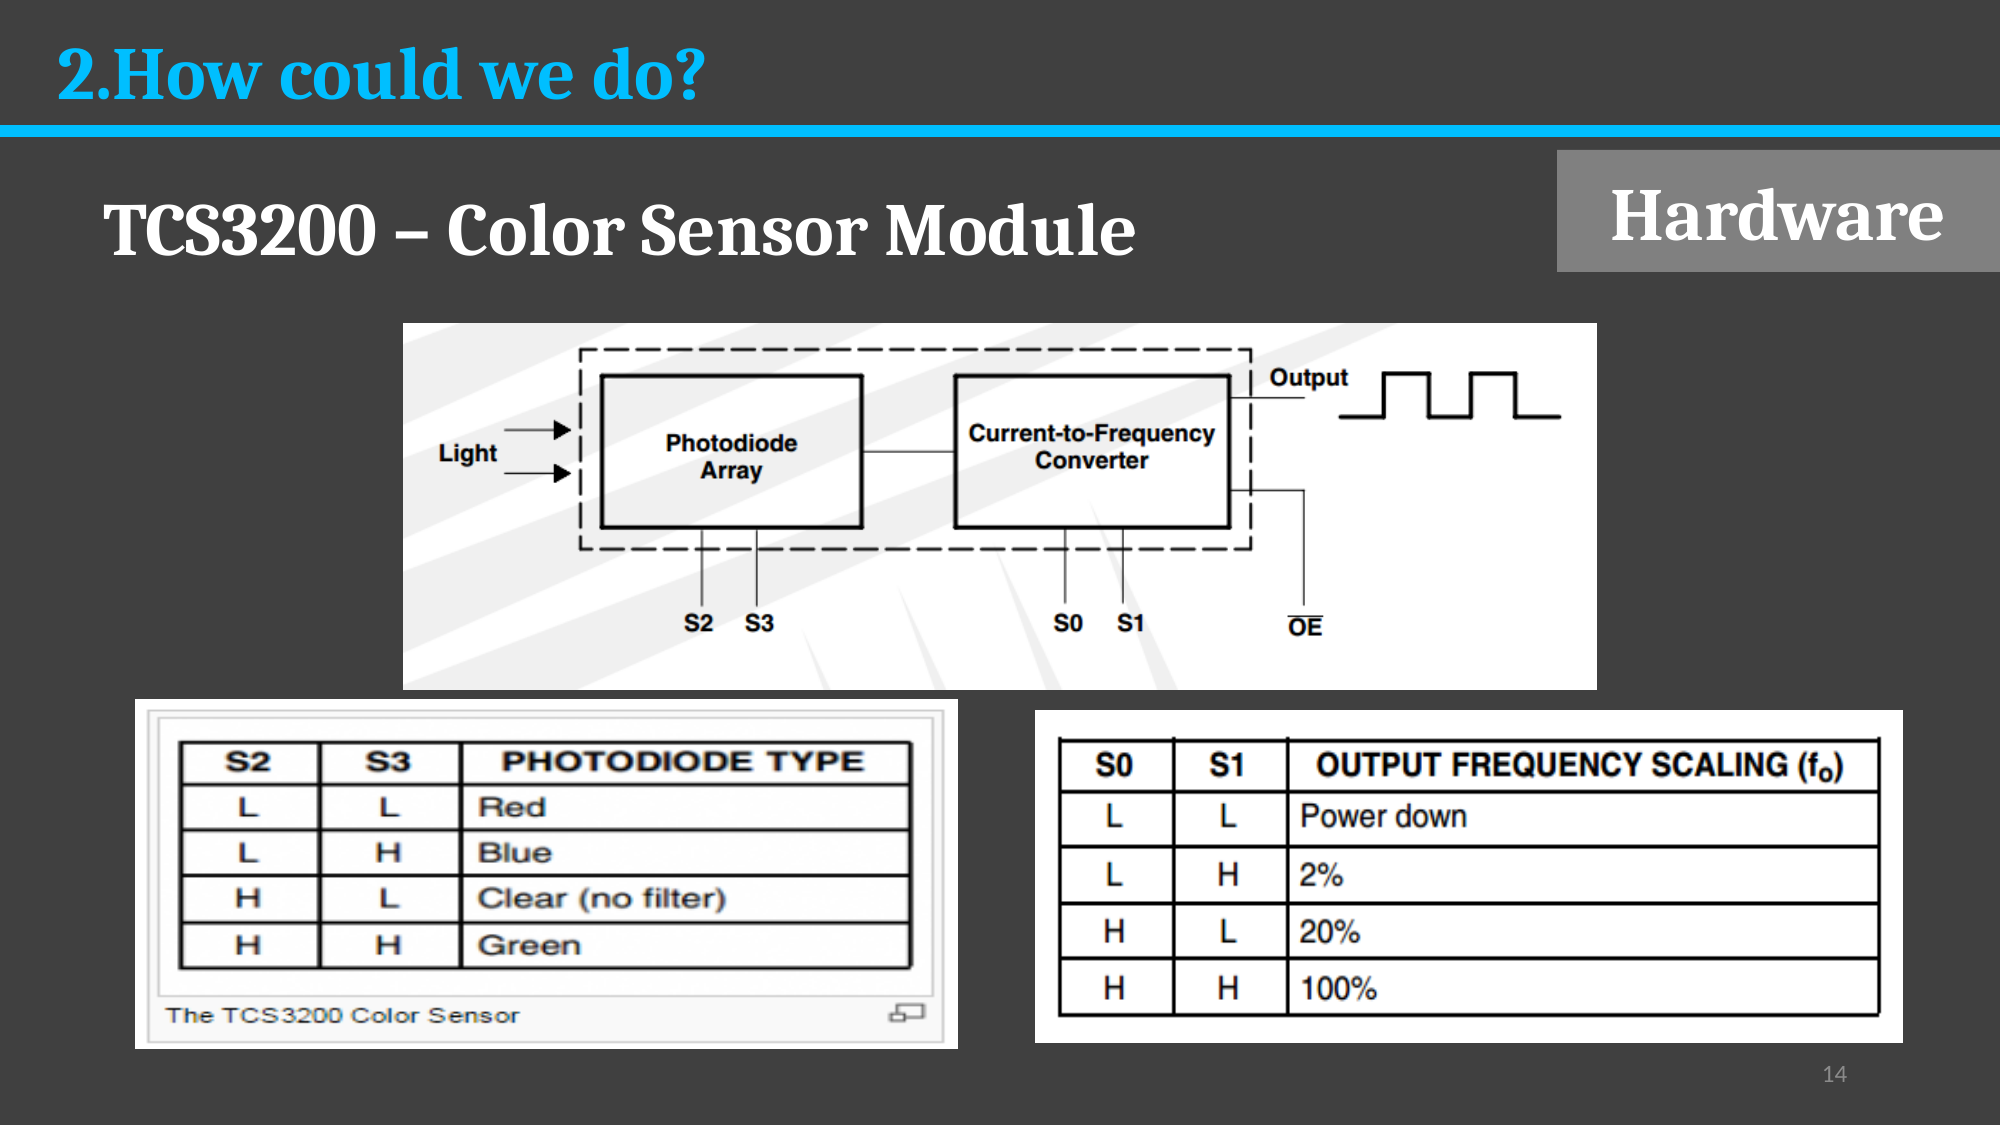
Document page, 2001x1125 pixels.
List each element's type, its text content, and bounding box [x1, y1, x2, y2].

text_box TCS3200 – Color Sensor Module [25, 156, 1217, 296]
picture [135, 699, 958, 1049]
text_box Hardware [1556, 149, 2000, 273]
slide_number 14 [1412, 1043, 1863, 1103]
text_box 2.How could we do? [0, 0, 767, 131]
text_box 2.How could we do? [0, 132, 767, 139]
picture [1034, 710, 1903, 1043]
picture [403, 323, 1597, 690]
